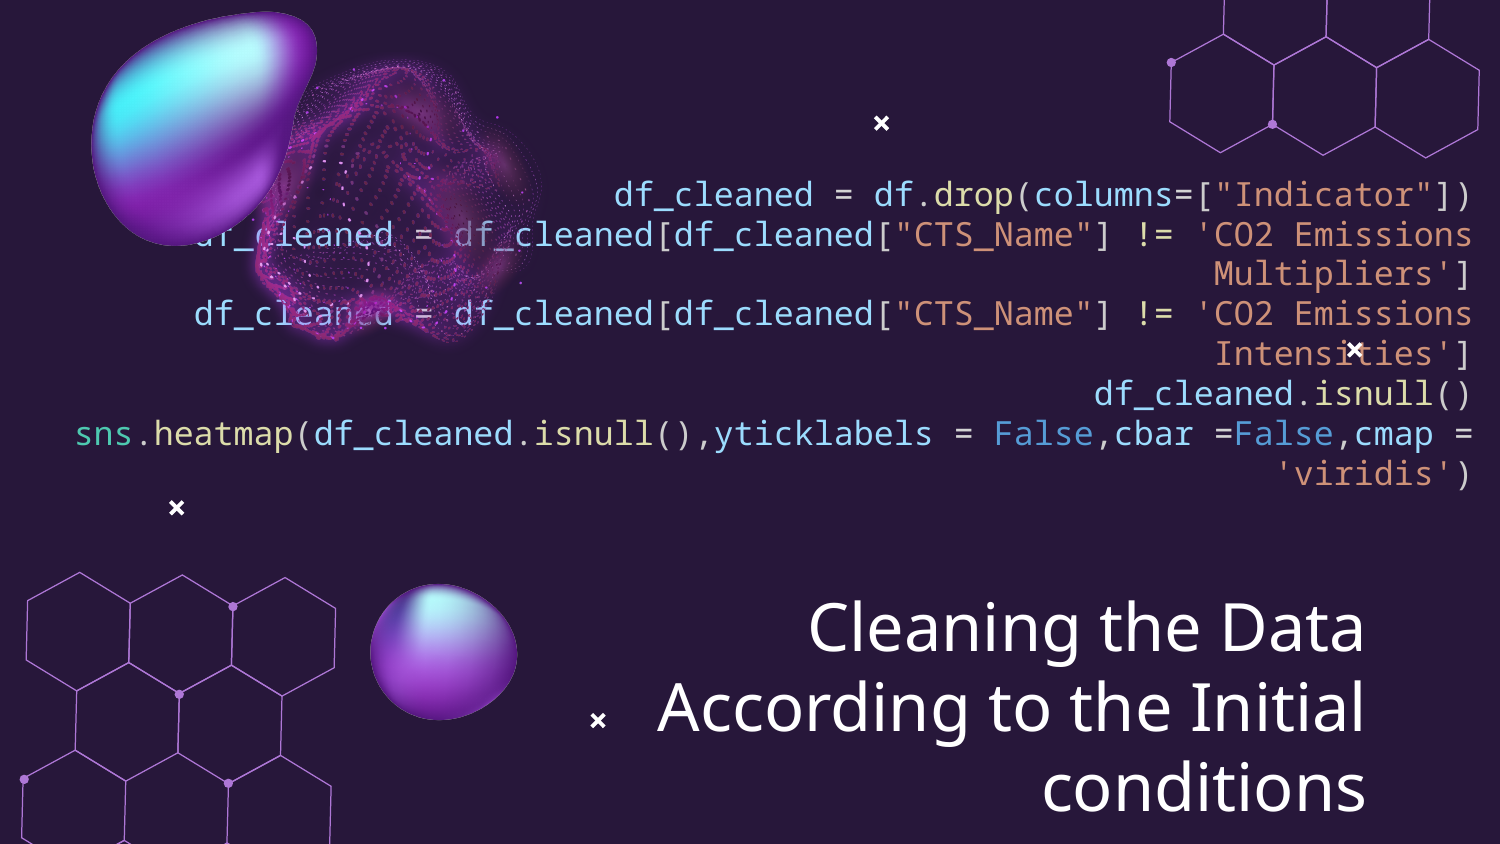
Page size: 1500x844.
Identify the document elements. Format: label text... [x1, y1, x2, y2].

picture [62, 0, 553, 355]
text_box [1348, 343, 1362, 357]
subtitle df_cleaned = df.drop(columns=["Indicator"]) df_cleaned = df_cleaned[df_cleaned["CTS_Name"] != 'CO2 Emissions Multipliers'] df_cleaned = df_cleaned[df_cleaned["CTS_Name"] != 'CO2 Emissions Intensities'] df_cleaned.isnull() sns.heatmap(df_cleaned.isnull(),yticklabels = False,cbar =False,cmap = 'viridis') [0, 216, 1489, 628]
title Cleaning the Data According to the Initial conditions [561, 628, 1383, 658]
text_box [875, 116, 889, 130]
picture [349, 562, 537, 745]
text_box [170, 501, 184, 515]
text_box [591, 714, 605, 728]
